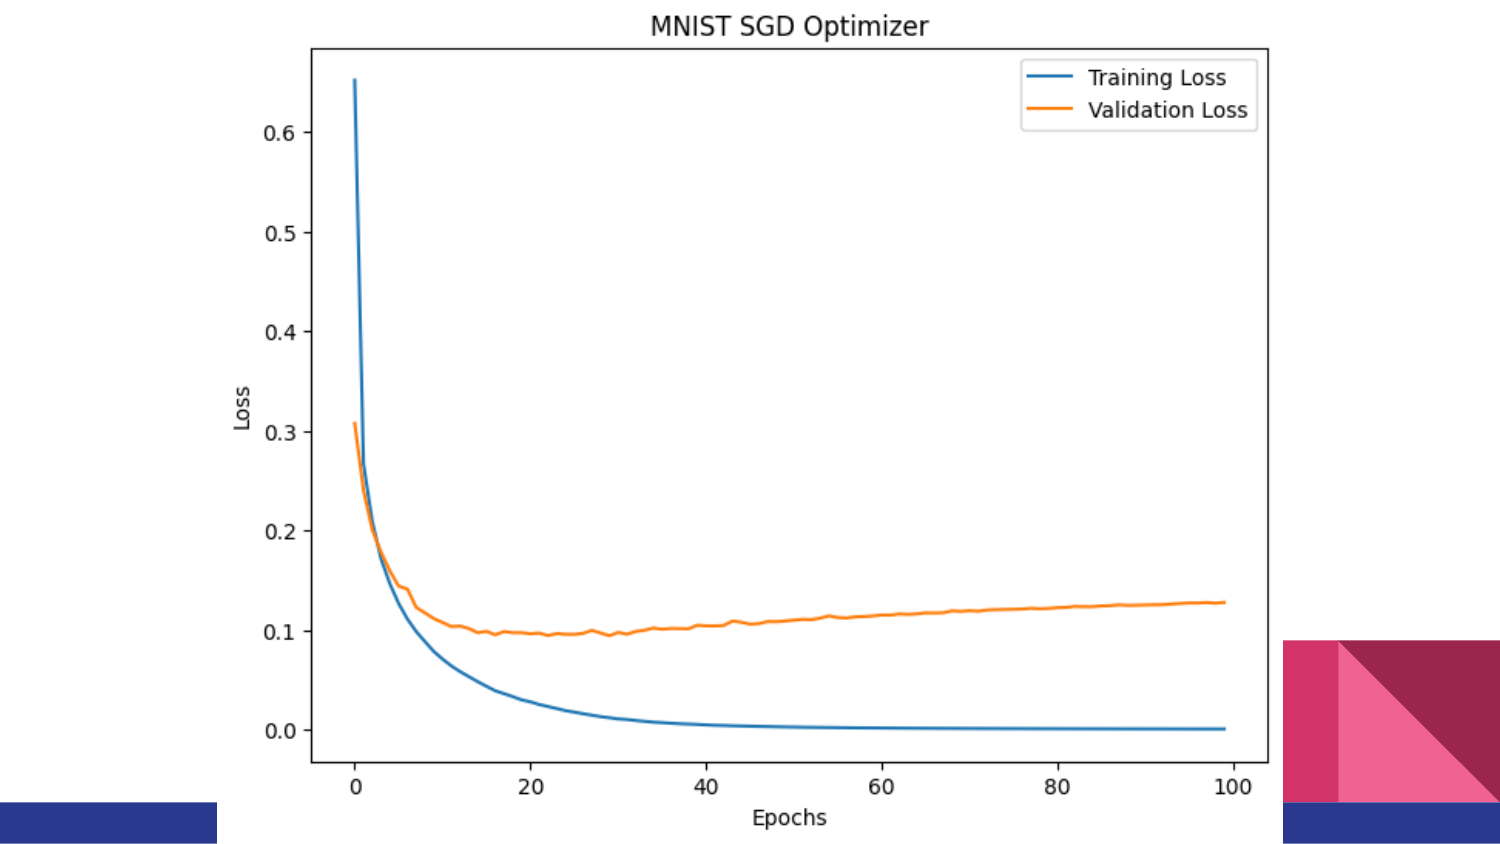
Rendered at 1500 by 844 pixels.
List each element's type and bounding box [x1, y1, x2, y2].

picture [216, 0, 1284, 844]
